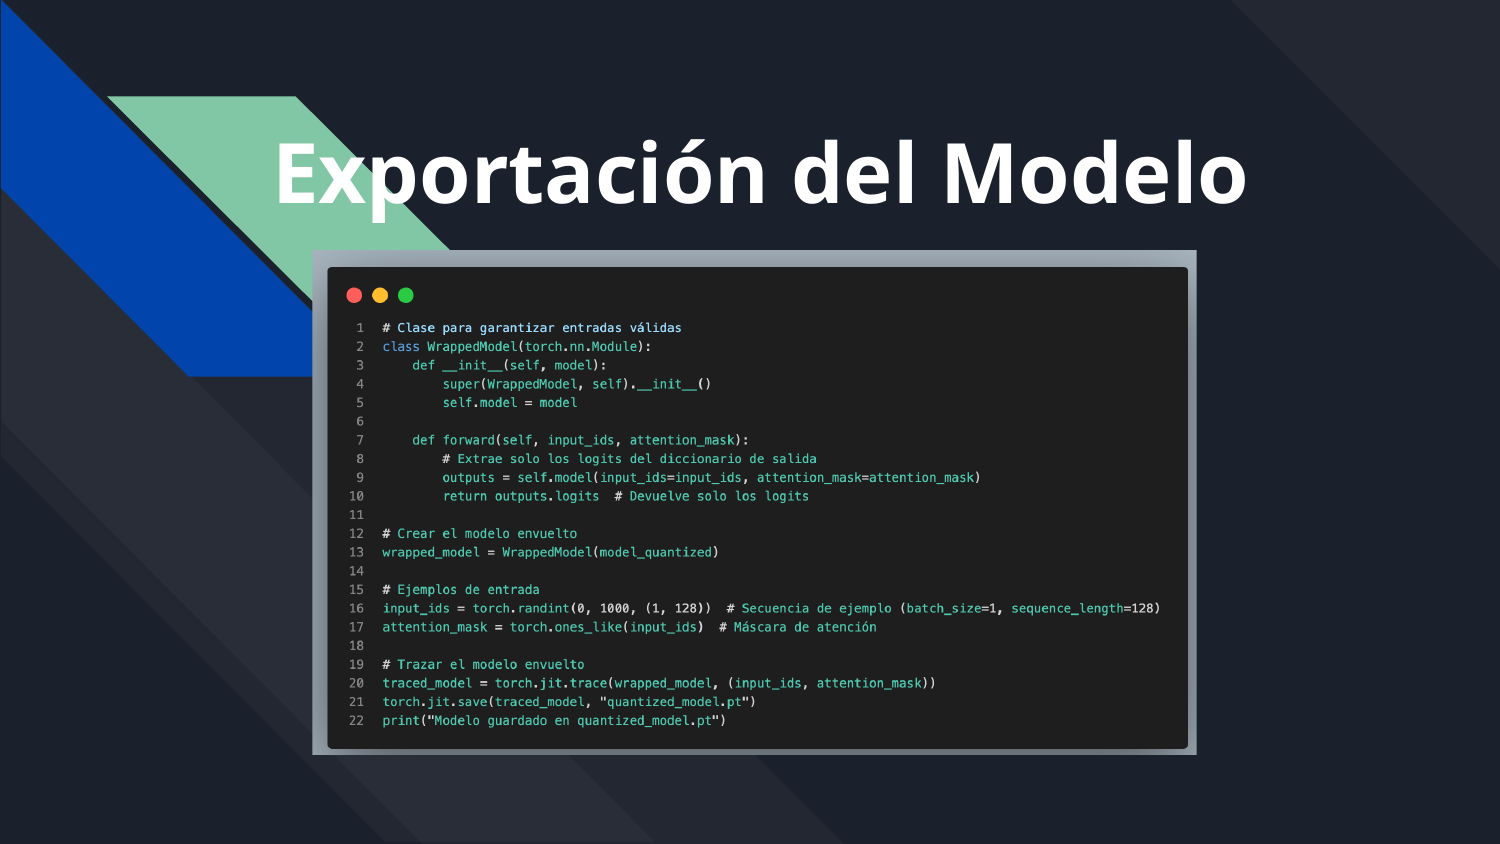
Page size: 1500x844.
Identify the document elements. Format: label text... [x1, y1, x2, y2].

picture [312, 249, 1197, 756]
title Exportación del Modelo [131, 105, 1391, 251]
